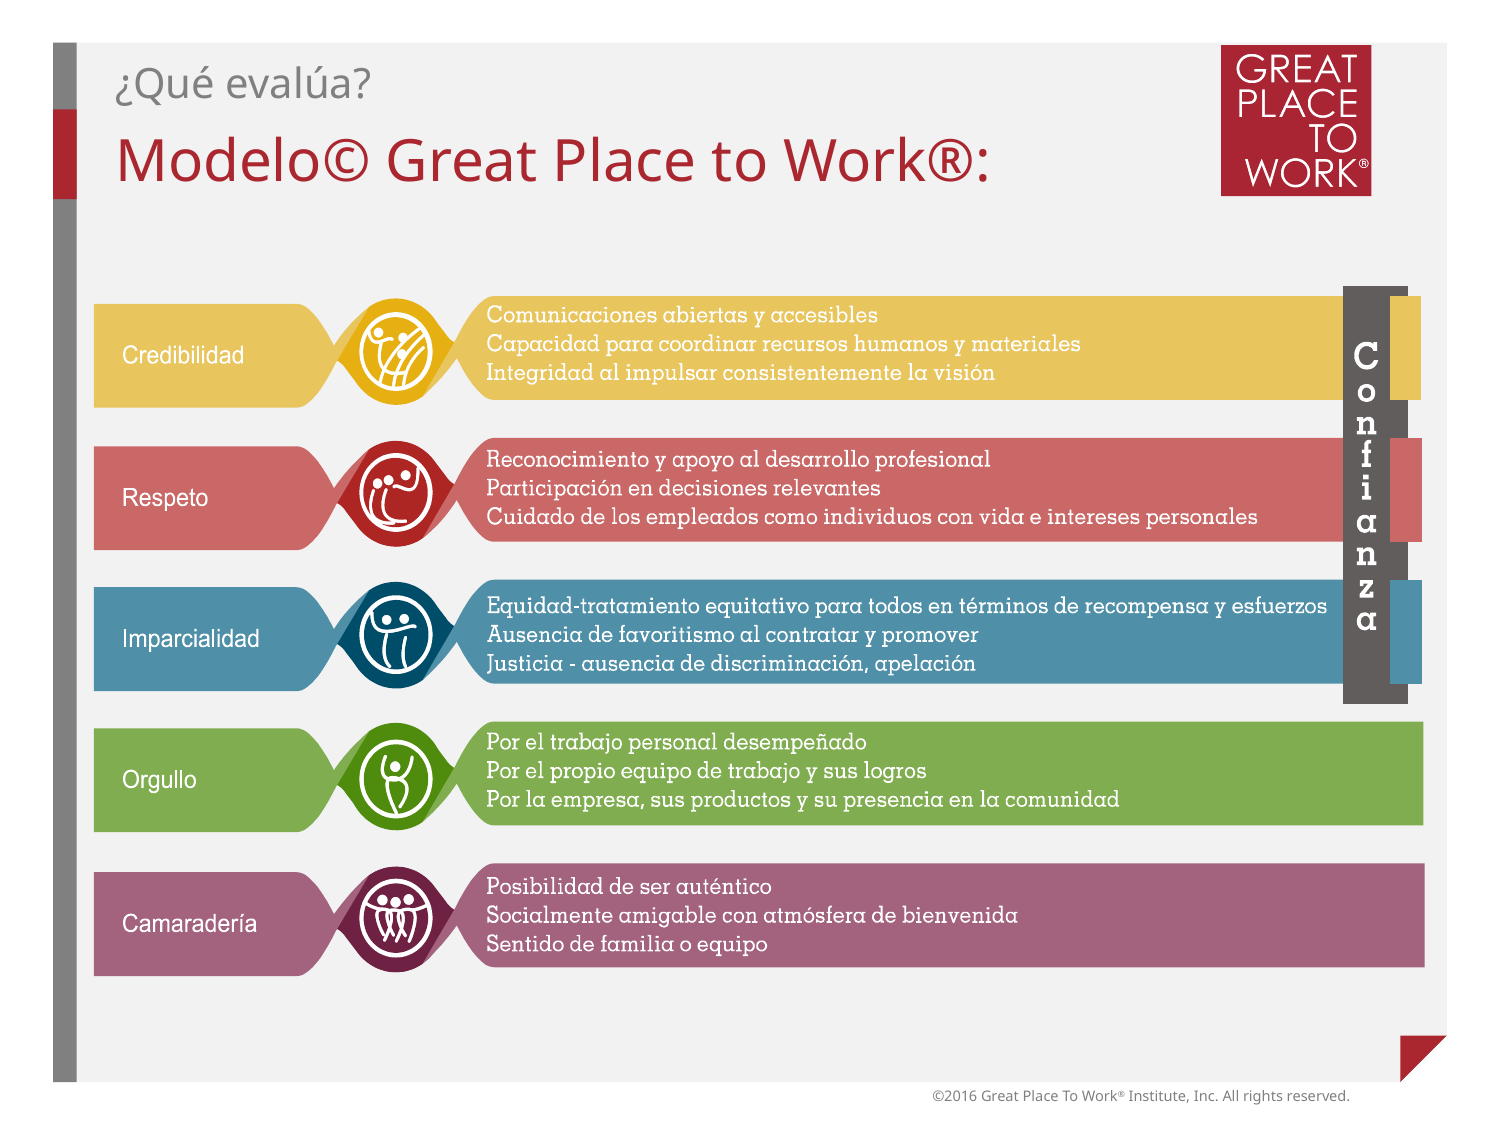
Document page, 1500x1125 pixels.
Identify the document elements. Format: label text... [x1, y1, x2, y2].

title Modelo© Great Place to Work®: [100, 115, 1125, 204]
subtitle ¿Qué evalúa? [100, 48, 1125, 115]
picture [93, 285, 1425, 977]
